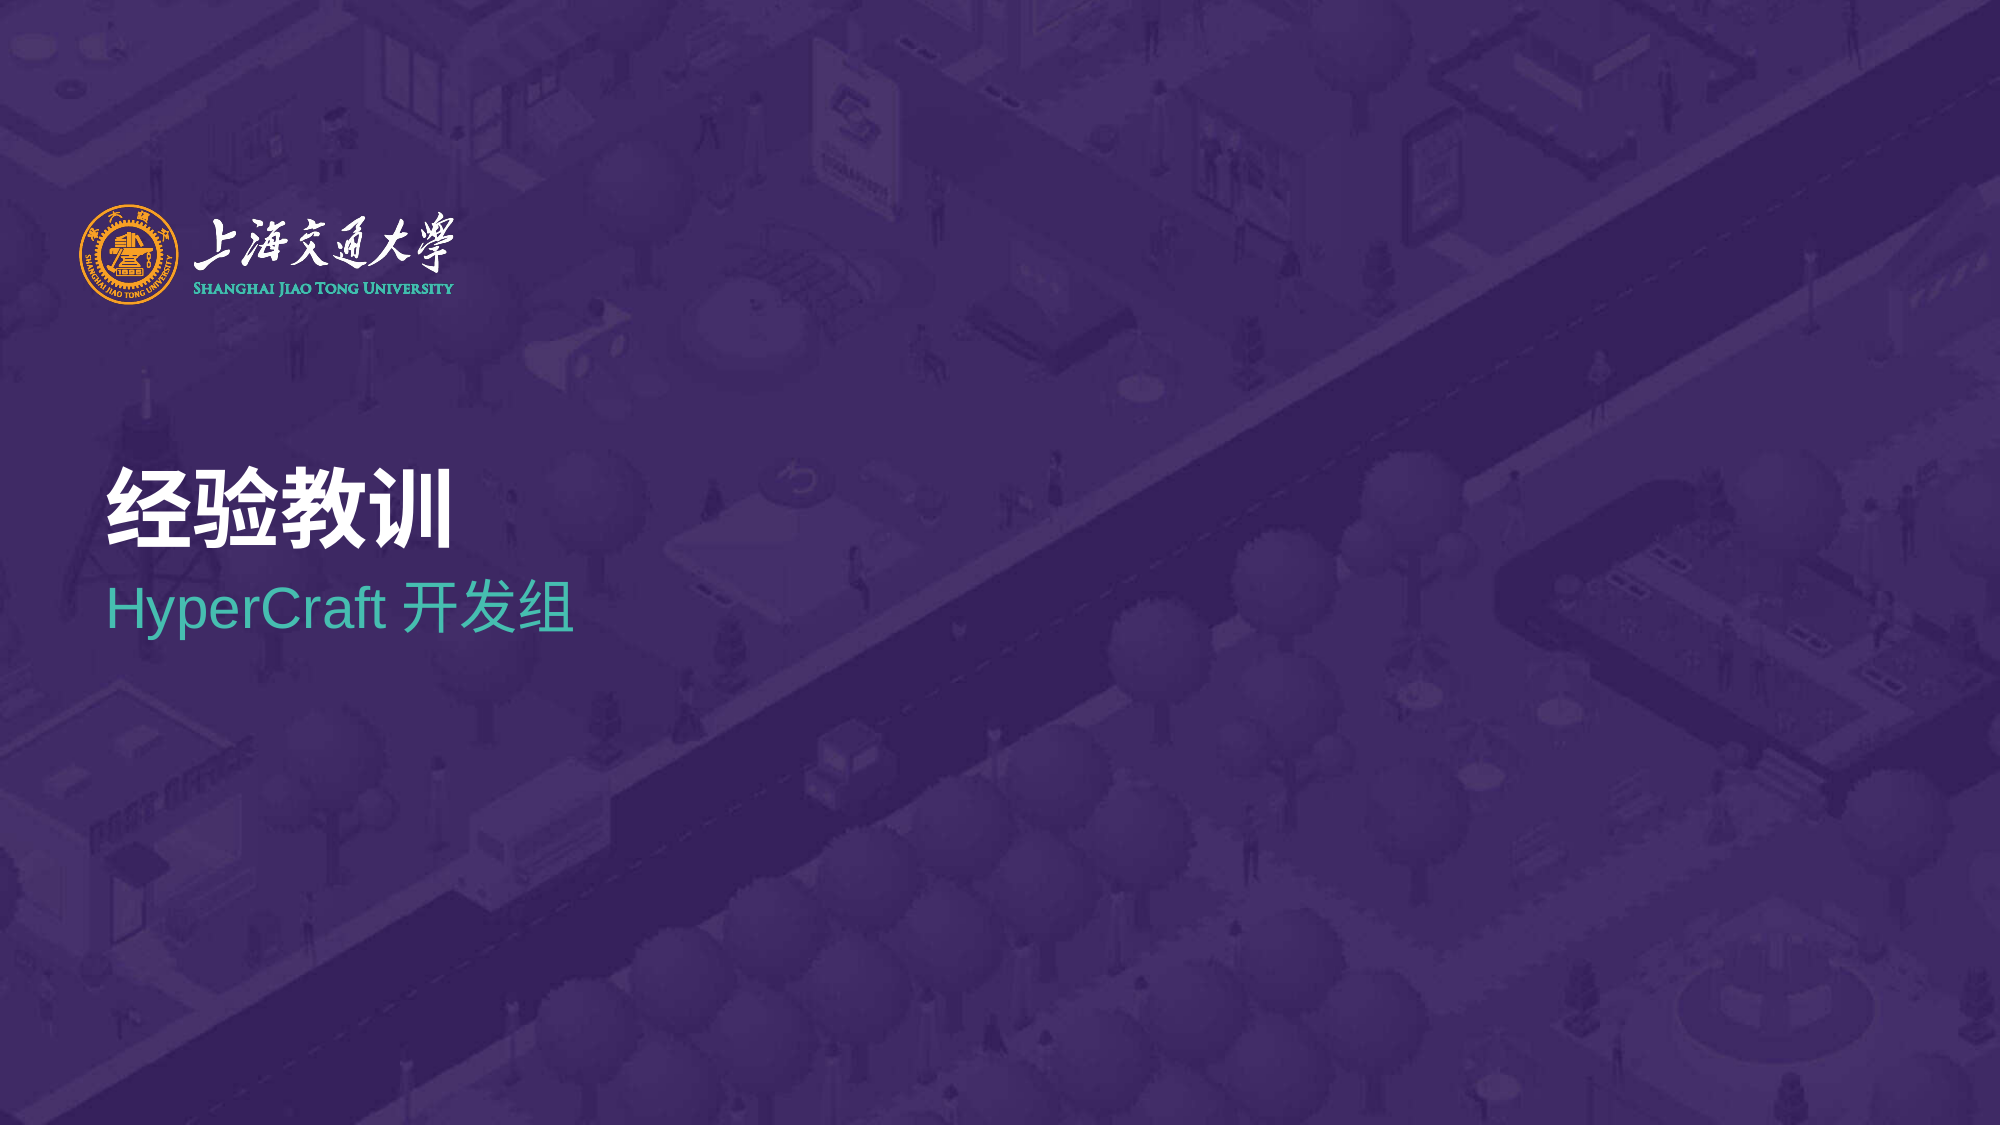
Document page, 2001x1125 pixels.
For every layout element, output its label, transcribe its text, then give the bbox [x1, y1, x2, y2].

list 经验教训 [105, 368, 1395, 561]
list HyperCraft开发组 [105, 578, 1395, 752]
picture [0, 0, 2000, 1125]
